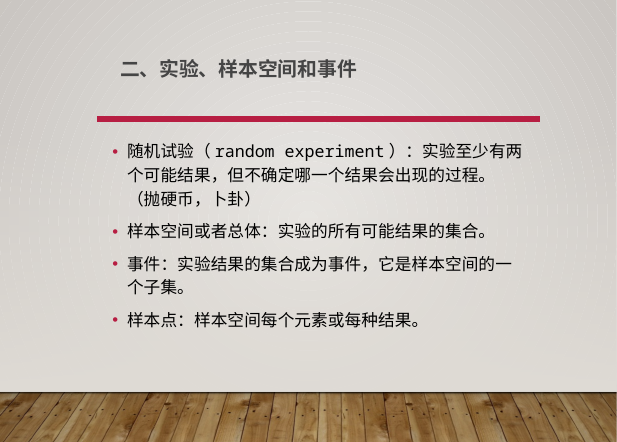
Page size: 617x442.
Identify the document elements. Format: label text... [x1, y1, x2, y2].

list 随机试验（random experiment）：实验至少有两个可能结果，但不确定哪一个结果会出现的过程。（抛硬币，卜卦） 样本空间或者总体：实验的所有可能结果的集合。 事件：实验结果的集合成为事件，它是样本空间的一个子集。 样本点：样本空间每个元素或每种结果。 [97, 129, 541, 352]
title 二、实验、样本空间和事件 [97, 51, 541, 120]
picture [0, 392, 617, 442]
